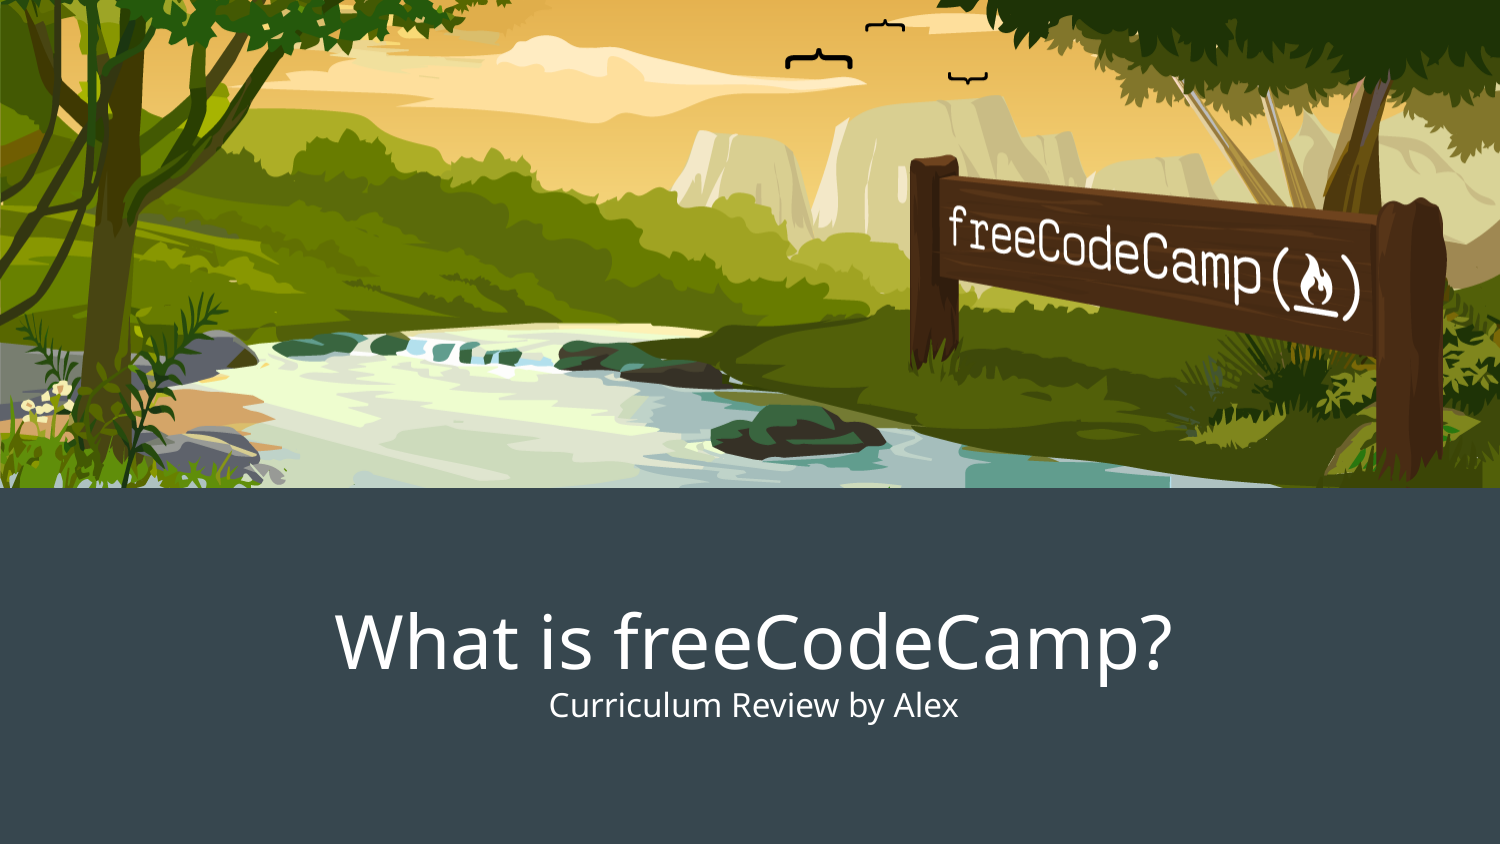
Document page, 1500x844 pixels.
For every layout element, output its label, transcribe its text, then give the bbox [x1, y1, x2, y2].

picture [0, 0, 1500, 488]
title What is freeCodeCamp? Curriculum Review by Alex [110, 588, 1399, 730]
